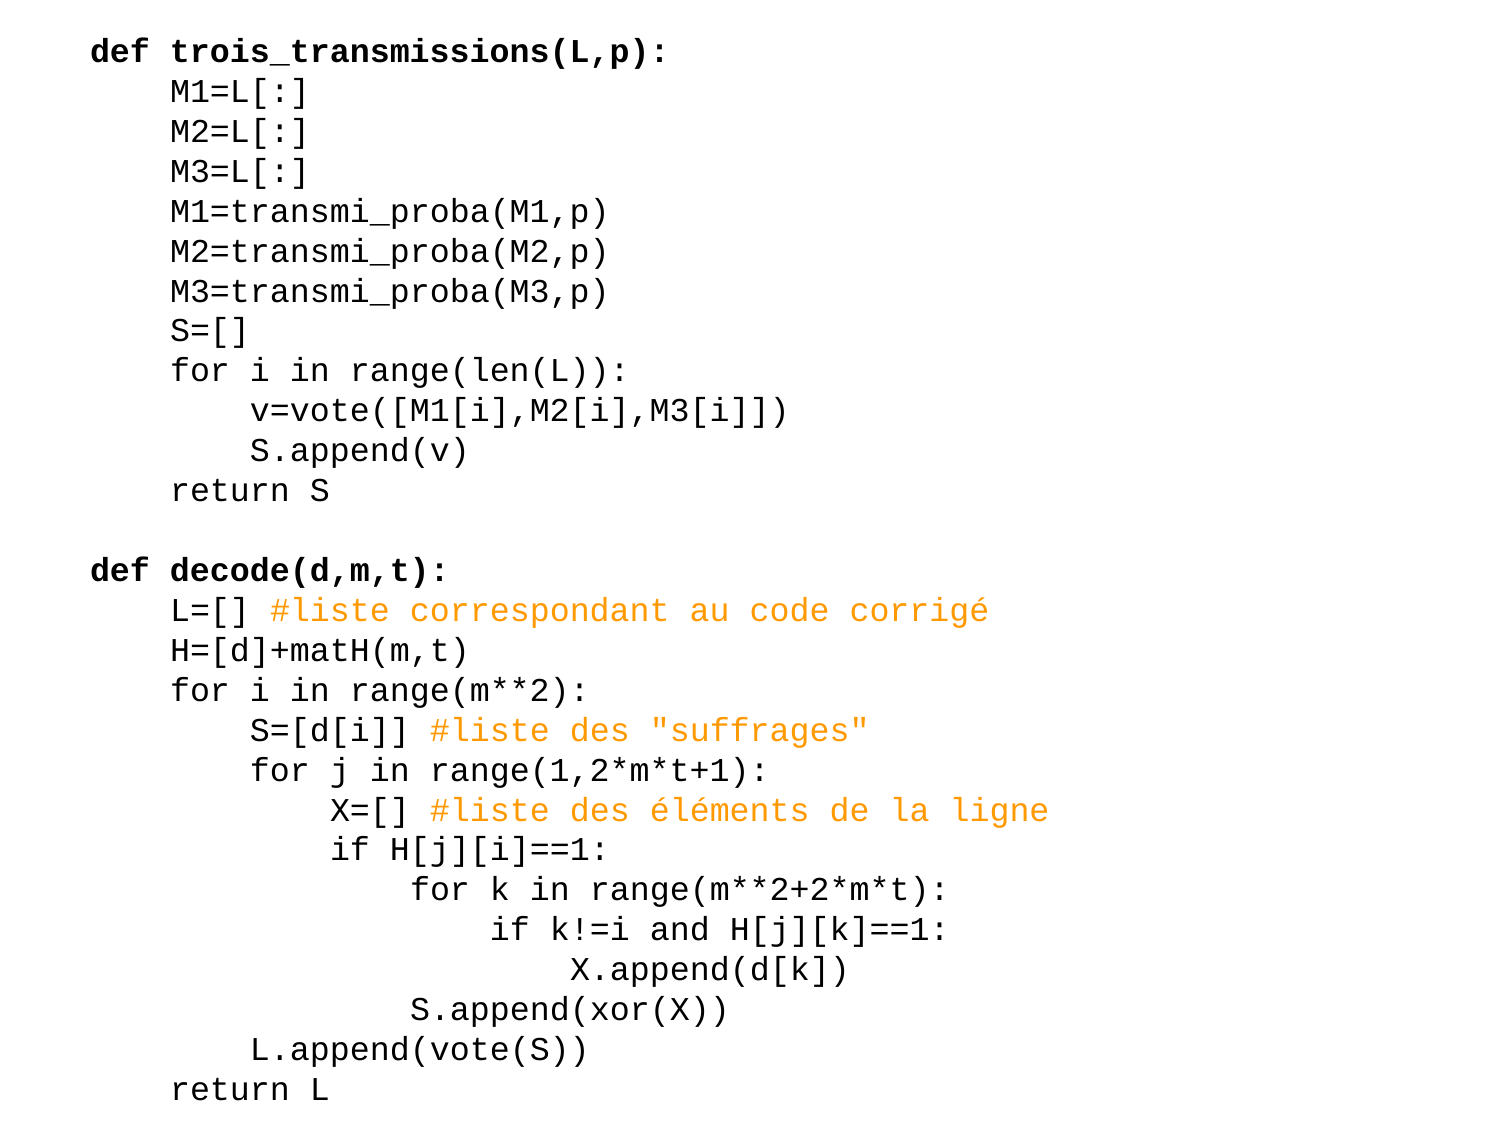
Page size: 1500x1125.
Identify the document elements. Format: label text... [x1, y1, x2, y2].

list def trois_transmissions(L,p): M1=L[:] M2=L[:] M3=L[:] M1=transmi_proba(M1,p) M2=transmi_proba(M2,p) M3=transmi_proba(M3,p) S=[] for i in range(len(L)): v=vote([M1[i],M2[i],M3[i]]) S.append(v) return S def decode(d,m,t): L=[] #liste correspondant au code corrigé H=[d]+matH(m,t) for i in range(m**2): S=[d[i]] #liste des "suffrages" for j in range(1,2*m*t+1): X=[] #liste des éléments de la ligne if H[j][i]==1: for k in range(m**2+2*m*t): if k!=i and H[j][k]==1: X.append(d[k]) S.append(xor(X)) L.append(vote(S)) return L [75, 21, 1425, 1125]
